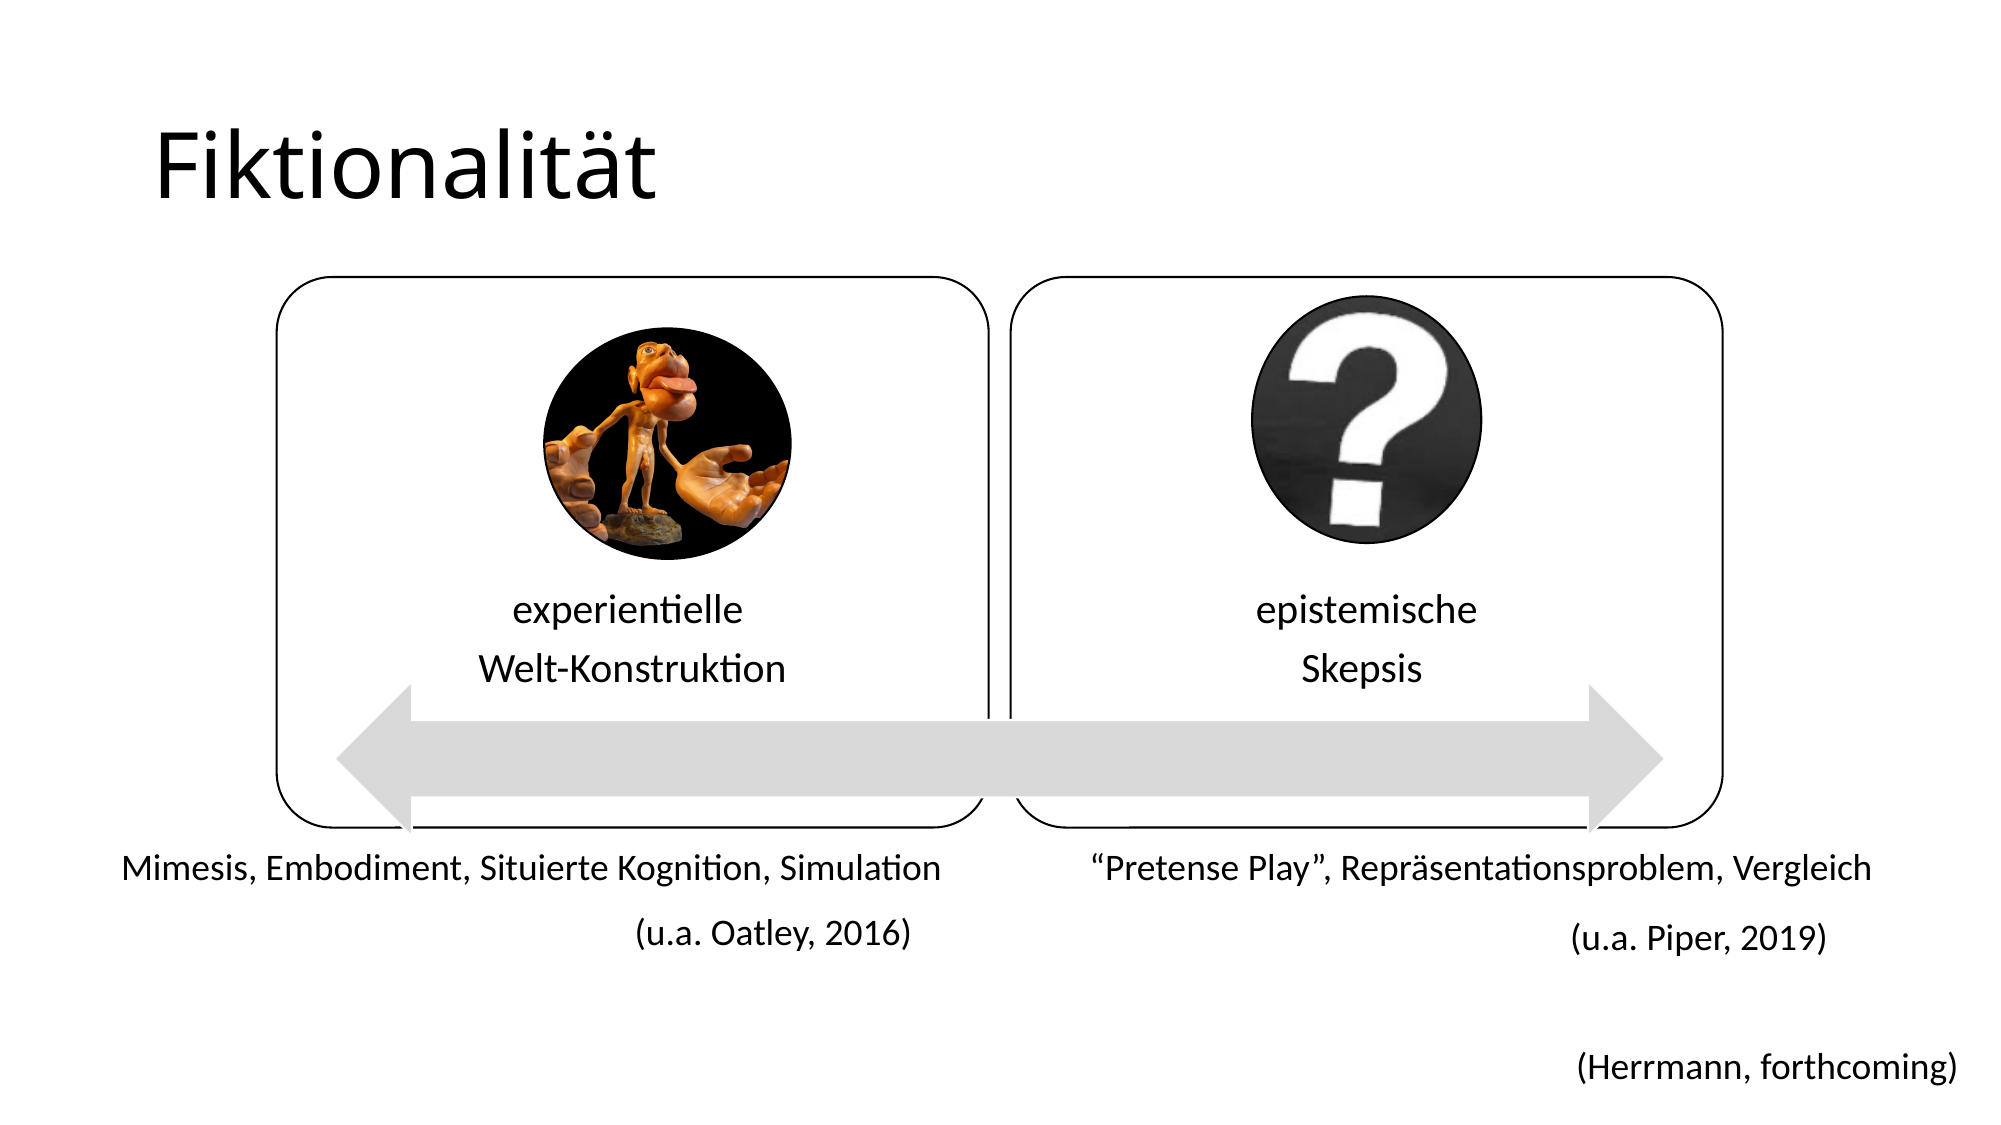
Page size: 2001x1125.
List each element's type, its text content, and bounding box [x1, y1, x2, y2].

text_box (u.a. Piper, 2019) [1555, 905, 1843, 965]
text_box Mimesis, Embodiment, Situierte Kognition, Simulation [106, 835, 958, 896]
title Fiktionalität [137, 59, 1863, 278]
text_box (u.a. Oatley, 2016) [619, 900, 927, 961]
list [276, 281, 1724, 832]
text_box “Pretense Play”, Repräsentationsproblem, Vergleich [1074, 835, 1889, 896]
text_box (Herrmann, forthcoming) [1424, 1034, 1974, 1095]
